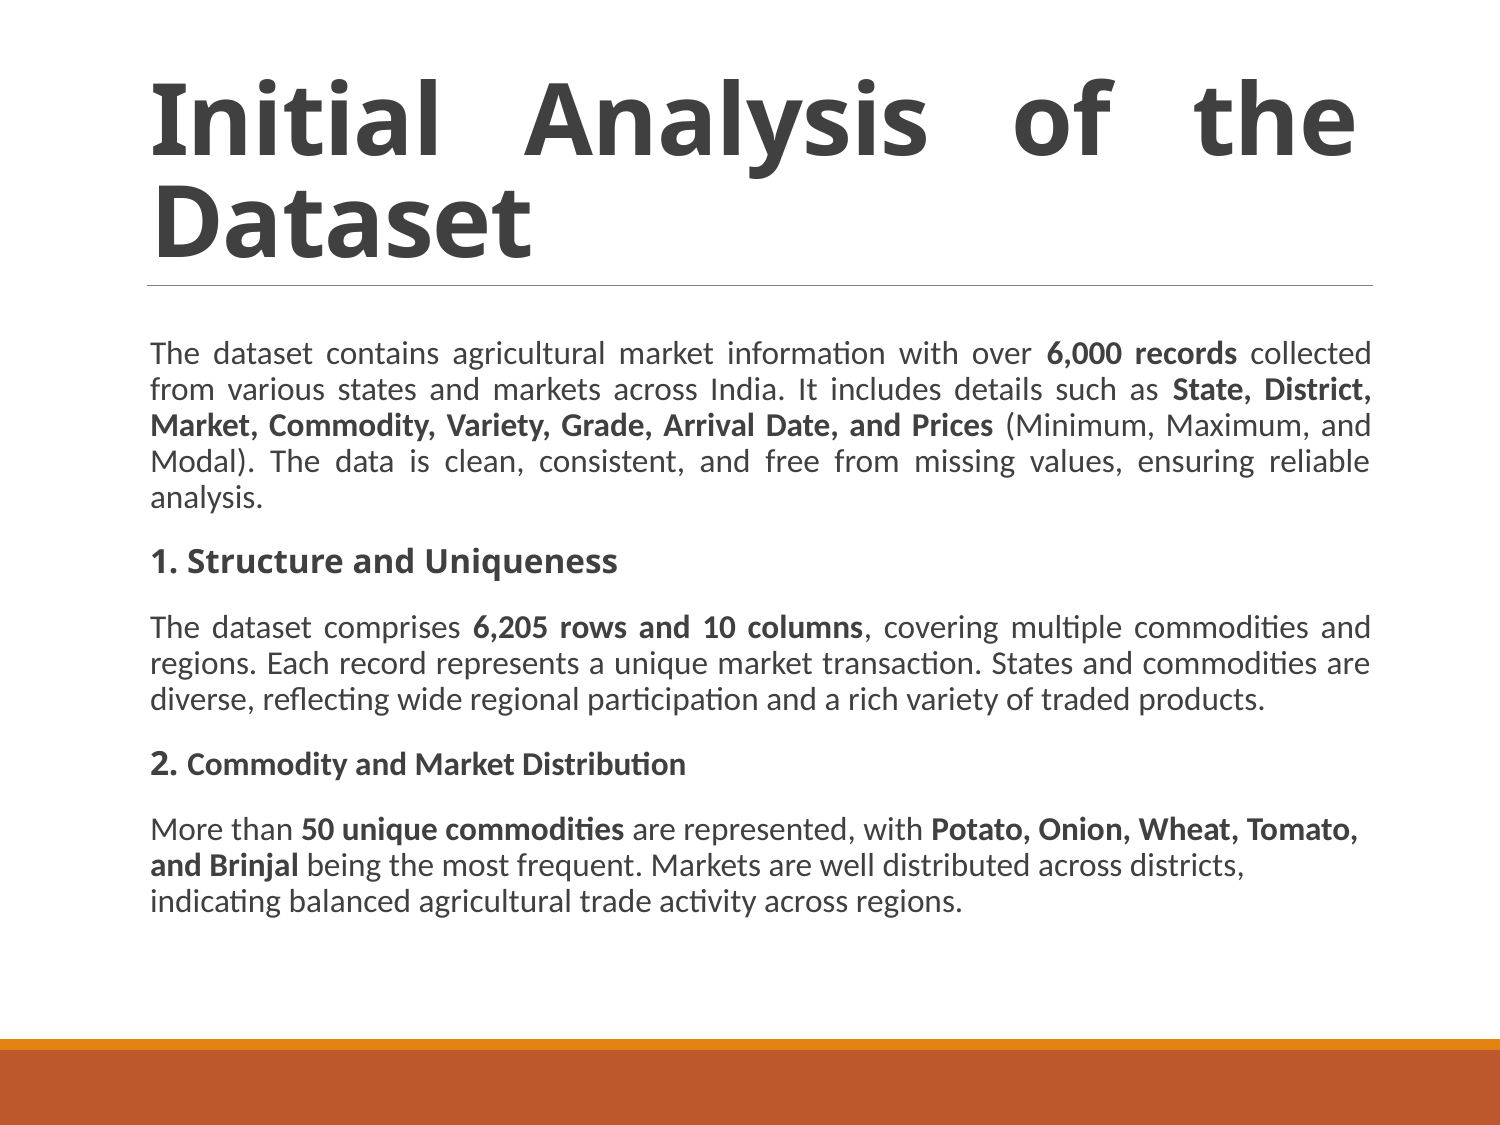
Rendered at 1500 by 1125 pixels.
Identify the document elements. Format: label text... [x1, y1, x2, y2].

list The dataset contains agricultural market information with over 6,000 records collected from various states and markets across India. It includes details such as State, District, Market, Commodity, Variety, Grade, Arrival Date, and Prices (Minimum, Maximum, and Modal). The data is clean, consistent, and free from missing values, ensuring reliable analysis. 1. Structure and Uniqueness The dataset comprises 6,205 rows and 10 columns, covering multiple commodities and regions. Each record represents a unique market transaction. States and commodities are diverse, reflecting wide regional participation and a rich variety of traded products. 2. Commodity and Market Distribution More than 50 unique commodities are represented, with Potato, Onion, Wheat, Tomato, and Brinjal being the most frequent. Markets are well distributed across districts, indicating balanced agricultural trade activity across regions. [135, 328, 1373, 989]
title Initial Analysis of the Dataset [135, 47, 1373, 285]
